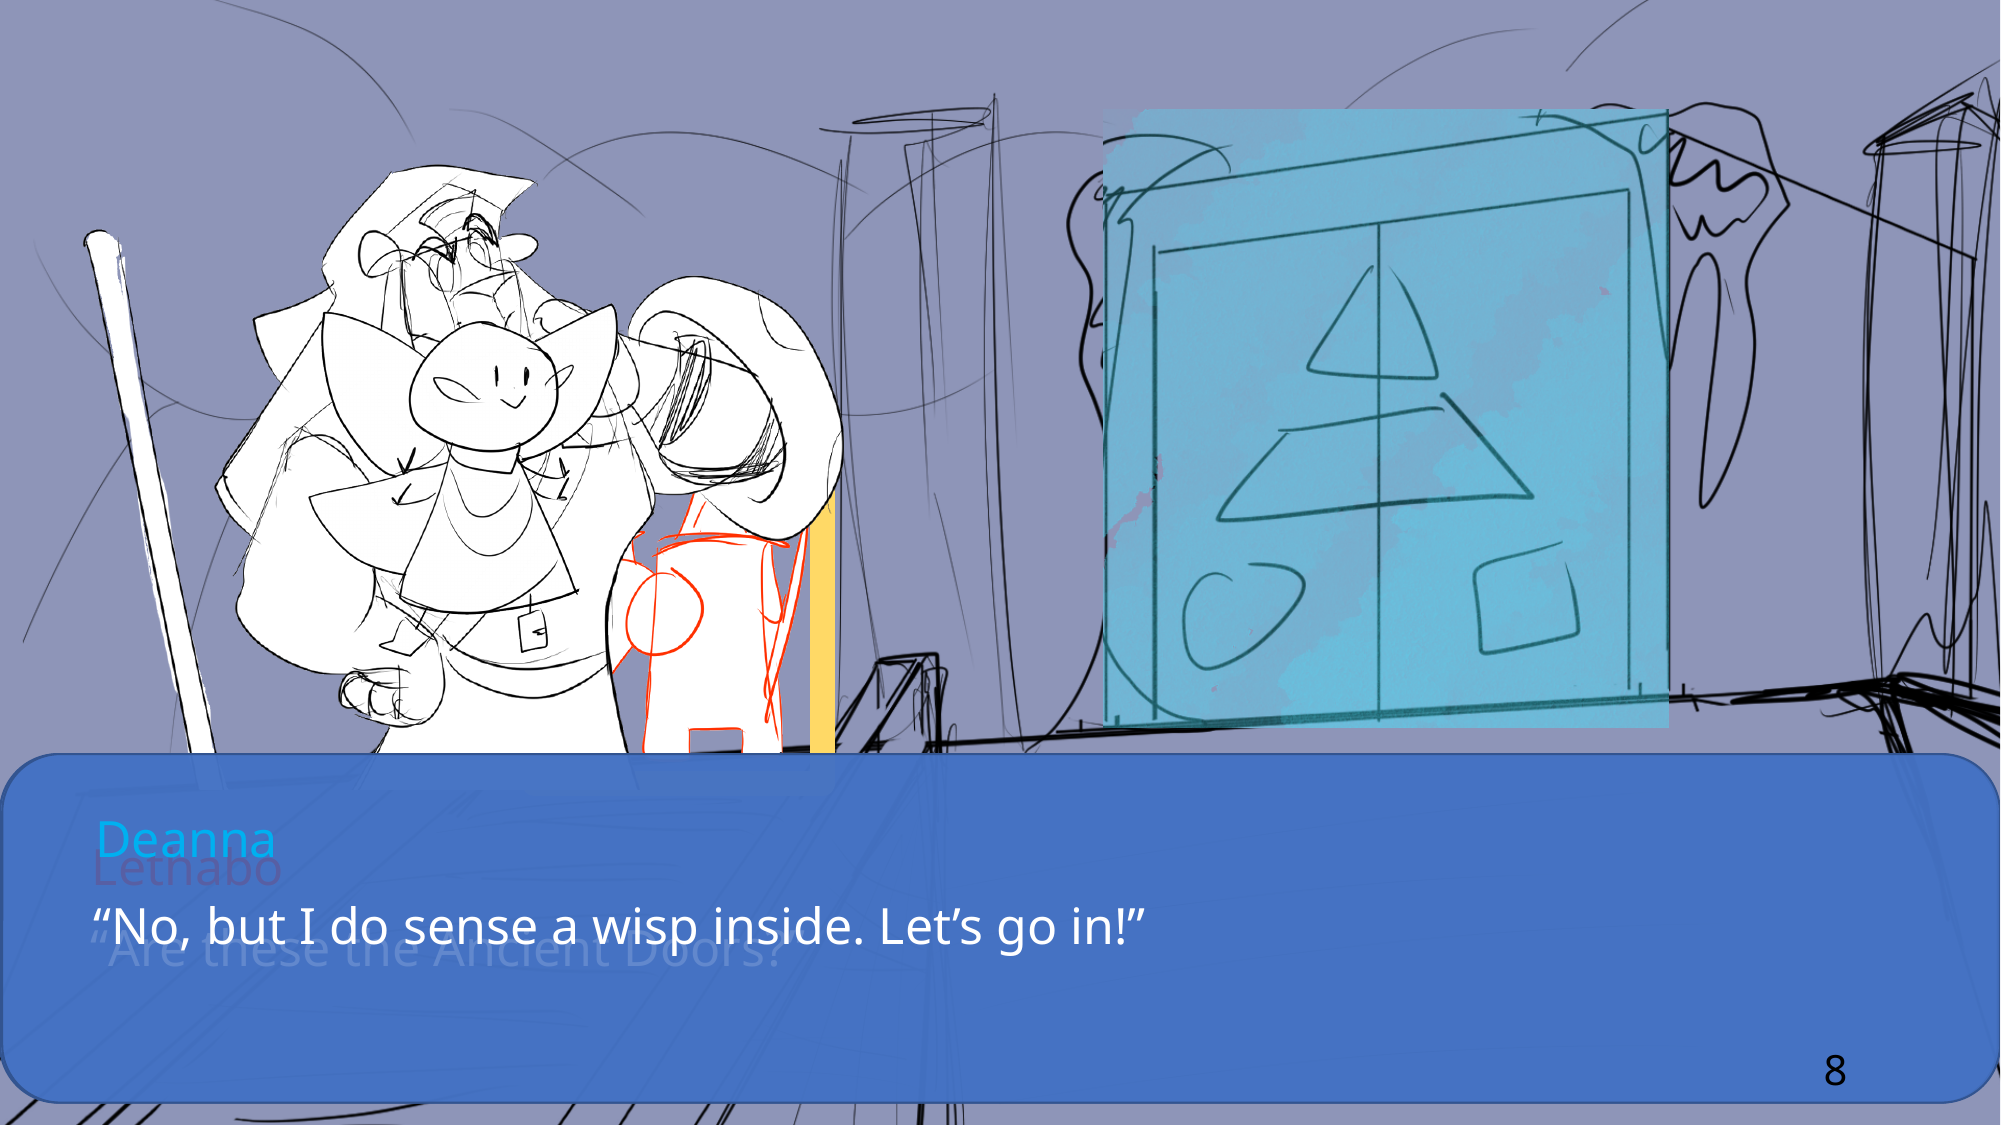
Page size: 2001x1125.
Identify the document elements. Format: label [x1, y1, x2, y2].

text_box [2, 754, 2000, 1103]
picture [0, 0, 2001, 1125]
